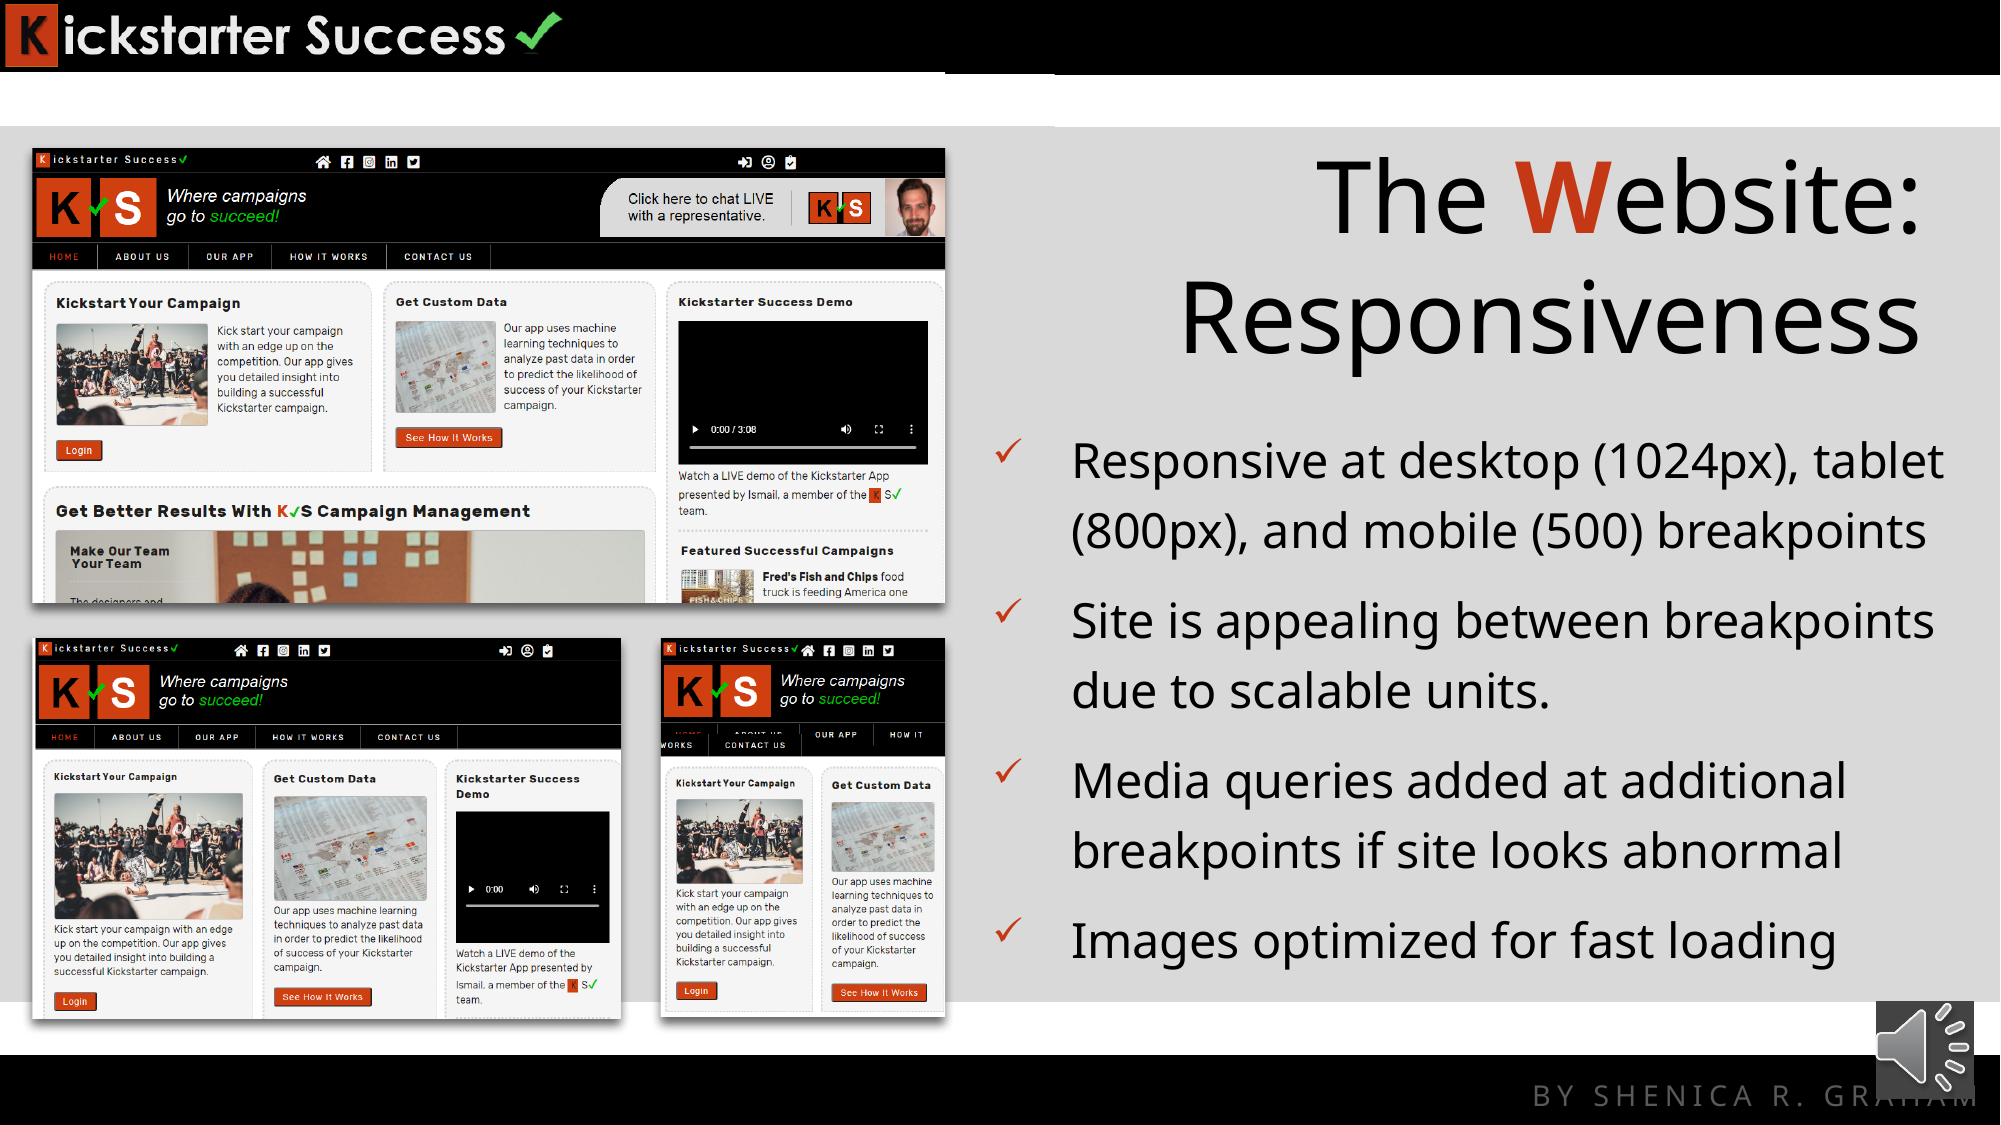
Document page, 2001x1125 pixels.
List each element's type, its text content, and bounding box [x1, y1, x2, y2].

picture [0, 0, 2000, 143]
picture [0, 999, 2000, 1125]
text_box Responsive at desktop (1024px), tablet (800px), and mobile (500) breakpoints Site is appealing between breakpoints due to scalable units. Media queries added at additional breakpoints if site looks abnormal Images optimized for fast loading [977, 411, 1968, 1002]
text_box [32, 147, 946, 1019]
text_box The Website: Responsiveness [1054, 156, 1939, 382]
